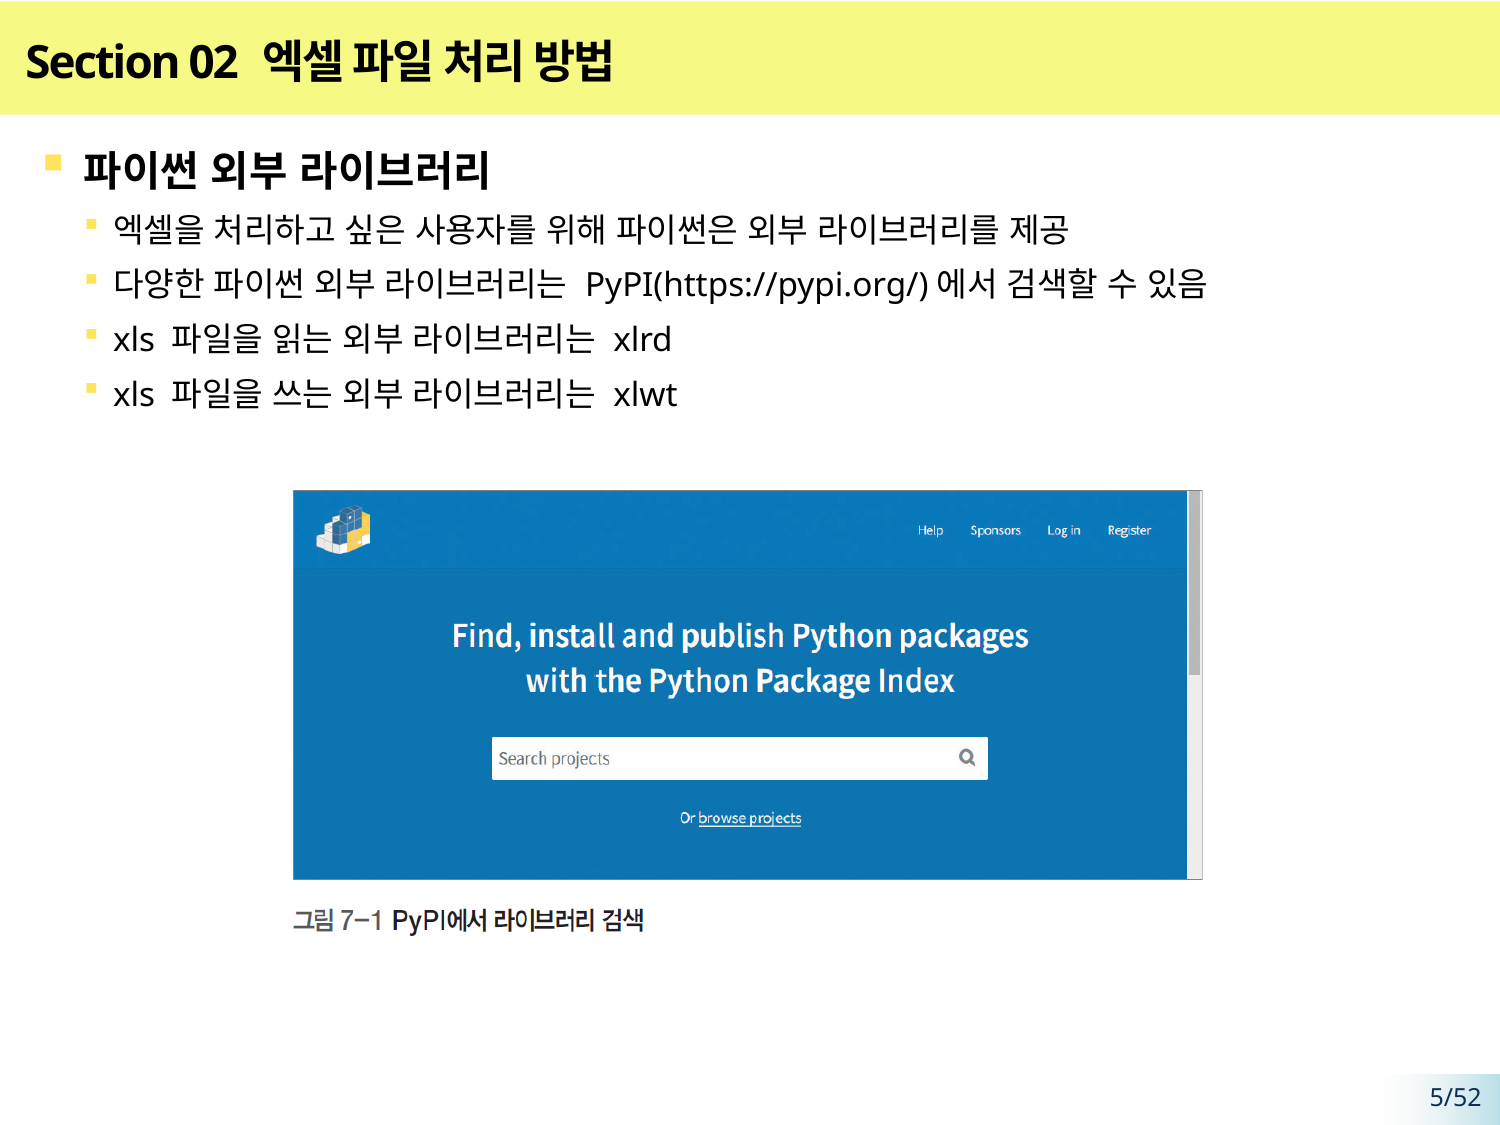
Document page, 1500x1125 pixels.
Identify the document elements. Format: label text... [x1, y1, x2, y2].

title Section 02 엑셀 파일 처리 방법 [10, 21, 1288, 99]
picture [288, 480, 1212, 941]
list 파이썬 외부 라이브러리 엑셀을 처리하고 싶은 사용자를 위해 파이썬은 외부 라이브러리를 제공 다양한 파이썬 외부 라이브러리는 PyPI(https://pypi.org/)에서 검색할 수 있음 xls 파일을 읽는 외부 라이브러리는 xlrd xls 파일을 쓰는 외부 라이브러리는 xlwt [10, 126, 1481, 1057]
